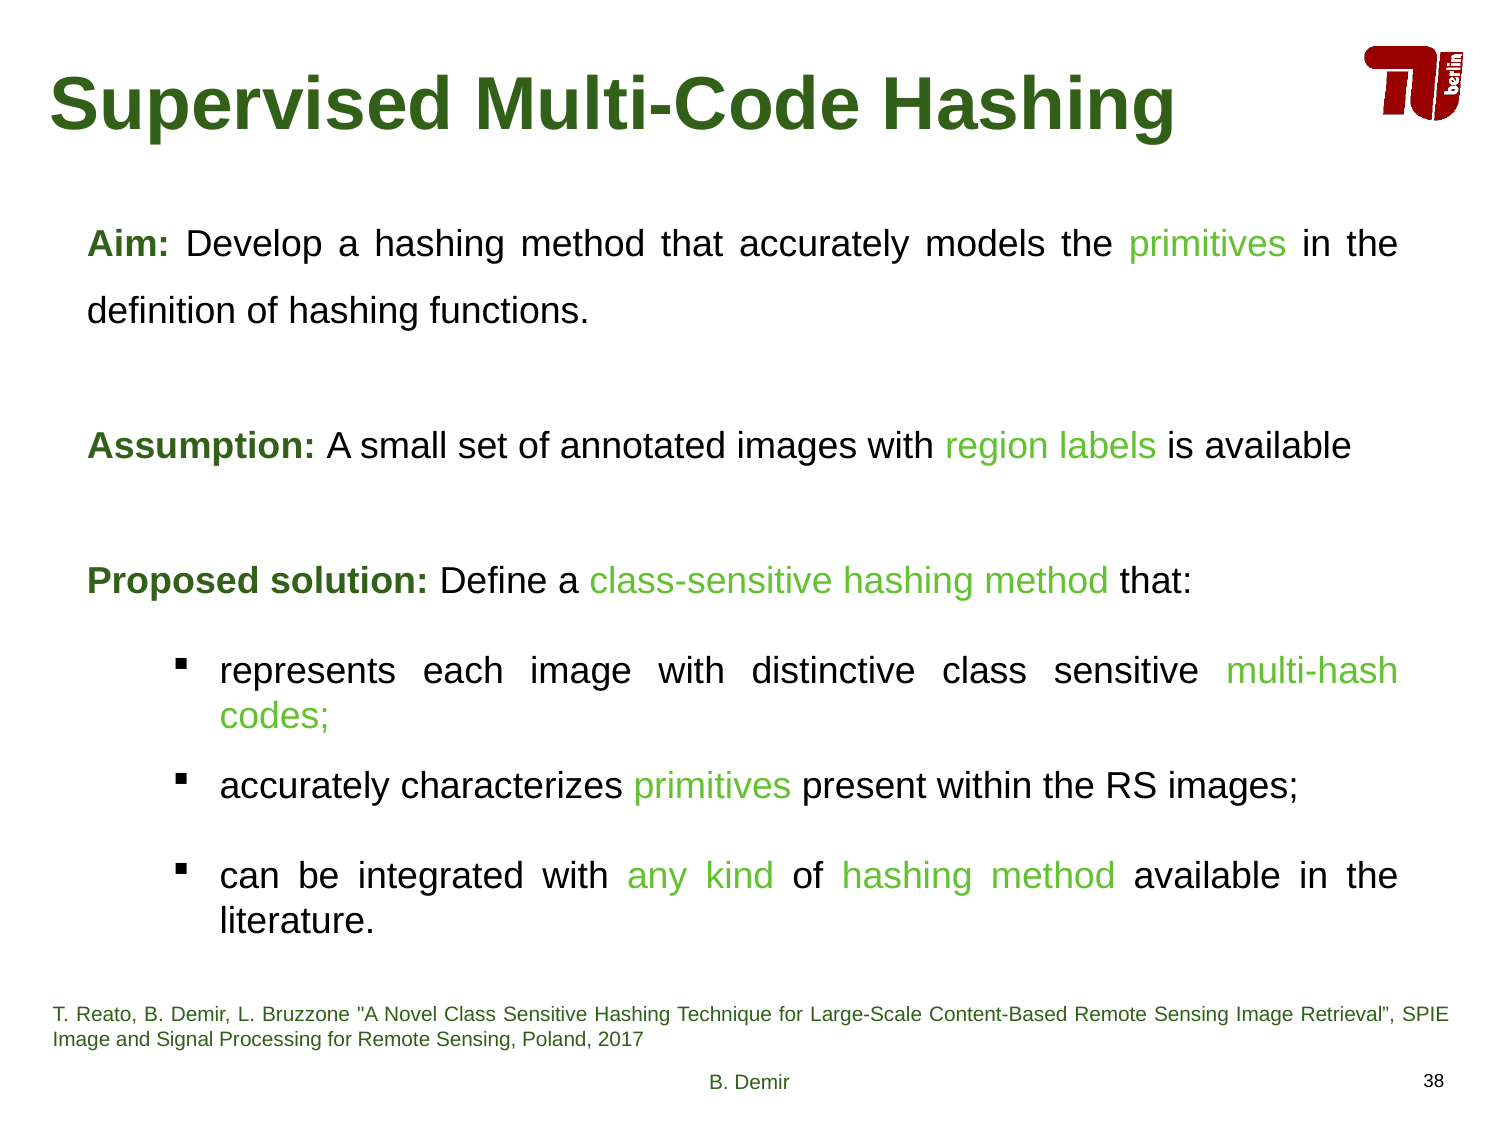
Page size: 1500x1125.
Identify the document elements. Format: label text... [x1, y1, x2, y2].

text_box 38 [1109, 1061, 1460, 1122]
text_box Aim: Develop a hashing method that accurately models the primitives in the definition of hashing functions. Assumption: A small set of annotated images with region labels is available. Proposed solution: Define a class-sensitive hashing method that: represents each image with distinctive class sensitive multi-hash codes; accurately characterizes primitives present within the RS images; can be integrated with any kind of hashing method available in the literature. [71, 188, 1414, 852]
text_box Supervised Multi-Code Hashing [34, 53, 1248, 147]
picture [1362, 45, 1465, 121]
text_box T. Reato, B. Demir, L. Bruzzone "A Novel Class Sensitive Hashing Technique for Large-Scale Content-Based Remote Sensing Image Retrieval”, SPIE Image and Signal Processing for Remote Sensing, Poland, 2017 [37, 993, 1465, 1069]
text_box B. Demir [507, 1061, 992, 1122]
